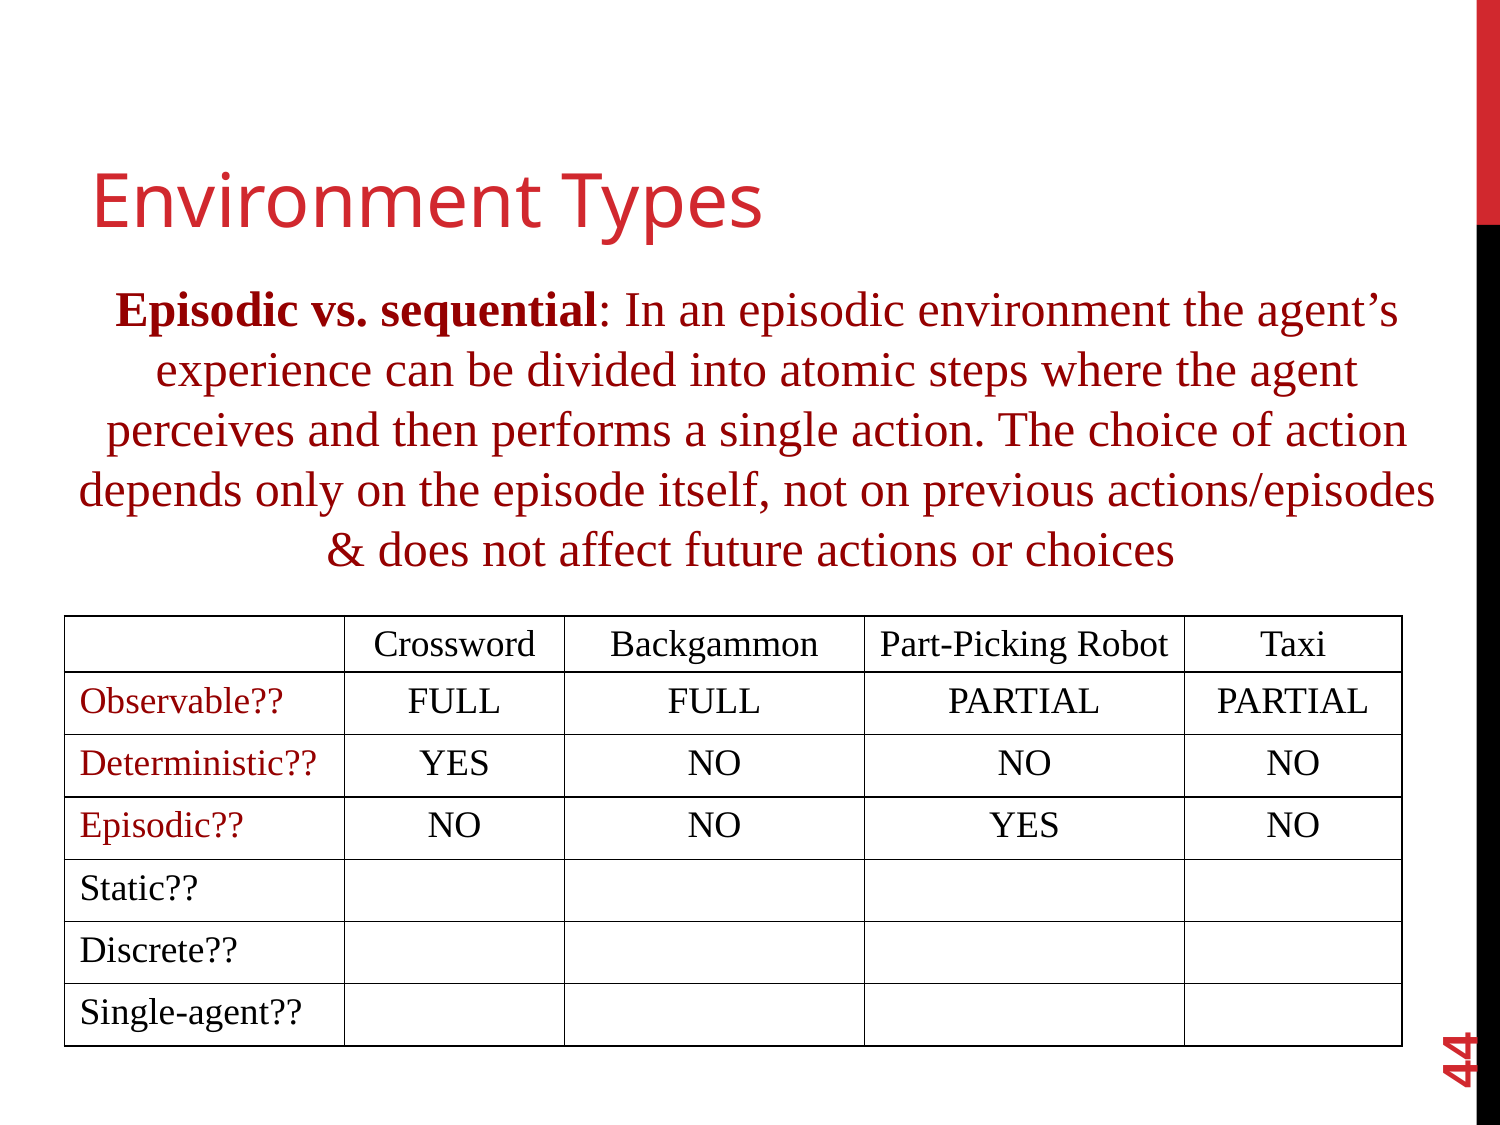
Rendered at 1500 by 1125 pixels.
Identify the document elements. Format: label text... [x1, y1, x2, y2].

slide_number 44 [1427, 887, 1488, 1104]
table_cell [1185, 860, 1401, 921]
table_header Part-Picking Robot [865, 617, 1184, 671]
table_header Crossword [345, 617, 564, 671]
table_cell [865, 984, 1184, 1045]
table_cell YES [865, 798, 1184, 859]
table_cell Observable?? [65, 673, 344, 734]
table_header Taxi [1185, 617, 1401, 671]
table_cell YES [345, 735, 564, 796]
table_cell NO [345, 798, 564, 859]
table_cell [1185, 984, 1401, 1045]
table_cell PARTIAL [1185, 673, 1401, 734]
table_cell FULL [345, 673, 564, 734]
table_cell [565, 984, 864, 1045]
table_cell NO [565, 798, 864, 859]
table_cell Deterministic?? [65, 735, 344, 796]
table_cell Episodic?? [65, 798, 344, 859]
table_cell Discrete?? [65, 922, 344, 983]
table_cell [345, 922, 564, 983]
table_cell Static?? [65, 860, 344, 921]
table_cell NO [865, 735, 1184, 796]
table_cell NO [565, 735, 864, 796]
table_cell [345, 860, 564, 921]
table_cell [865, 922, 1184, 983]
table_cell [865, 860, 1184, 921]
table_cell FULL [565, 673, 864, 734]
table_cell NO [1185, 798, 1401, 859]
table_cell [1185, 922, 1401, 983]
table_cell NO [1185, 735, 1401, 796]
text_box Episodic vs. sequential: In an episodic environment the agent’s experience can be divided into atomic steps where the agent perceives and then performs a single action. The choice of action depends only on the episode itself, not on previous actions/episodes & does not affect future actions or choices [48, 268, 1467, 587]
table_cell PARTIAL [865, 673, 1184, 734]
table_cell [565, 860, 864, 921]
table_cell [565, 922, 864, 983]
table_header Backgammon [565, 617, 864, 671]
table_cell [345, 984, 564, 1045]
table_header [65, 617, 344, 671]
table_cell Single-agent?? [65, 984, 344, 1045]
title Environment Types [75, 25, 1025, 250]
